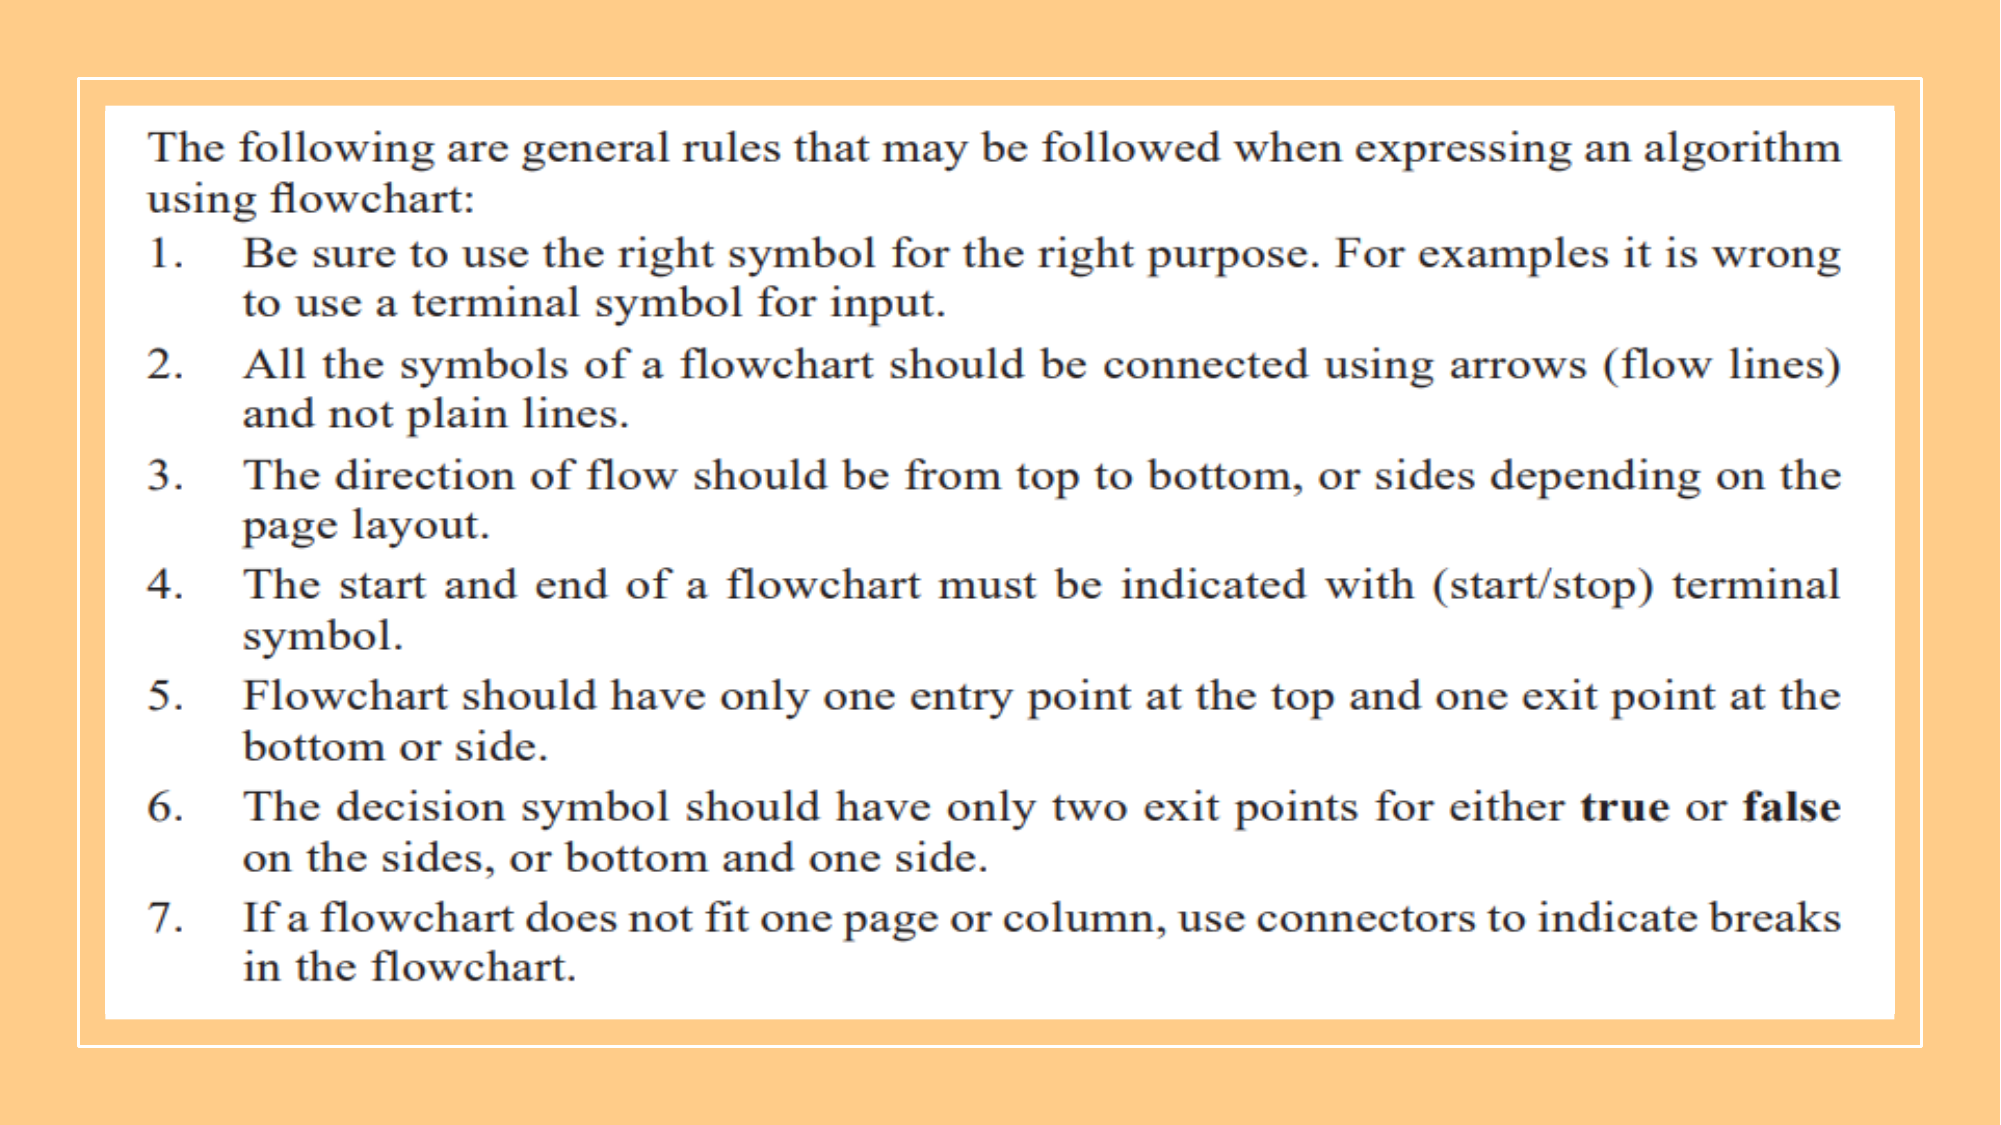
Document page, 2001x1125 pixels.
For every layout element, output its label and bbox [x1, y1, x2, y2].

text_box [77, 77, 1923, 1048]
picture [105, 110, 1895, 1015]
text_box [0, 0, 2000, 1125]
text_box [104, 104, 1896, 113]
